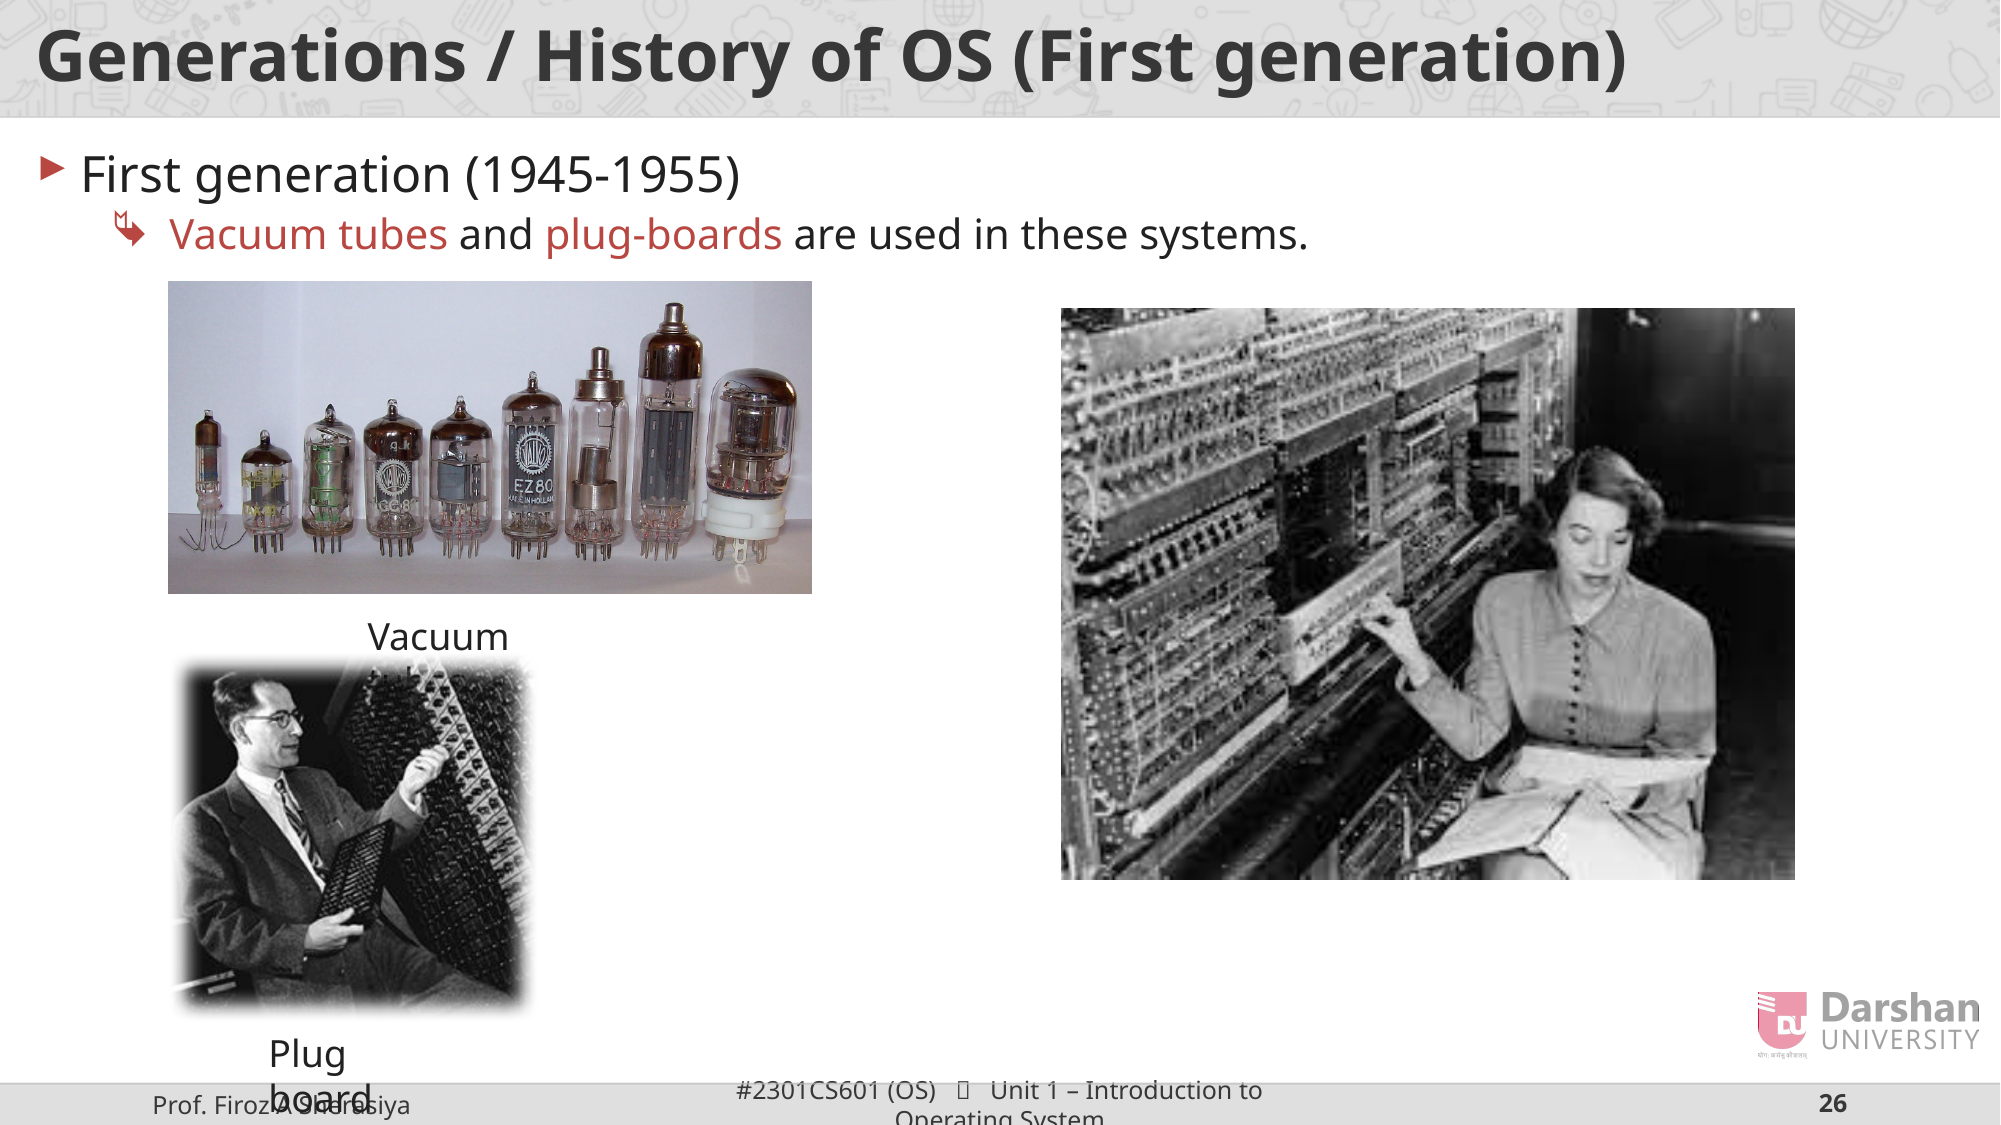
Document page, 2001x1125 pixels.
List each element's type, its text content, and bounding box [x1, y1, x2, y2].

picture [168, 281, 812, 594]
title Generations / History of OS (First generation) [0, 0, 2000, 117]
text_box Vacuum tubes [352, 605, 628, 711]
list First generation (1945-1955) Vacuum tubes and plug-boards are used in these systems. [21, 141, 1979, 1059]
picture [168, 651, 538, 1022]
picture [1061, 308, 1795, 880]
text_box Plug board [253, 1023, 453, 1125]
